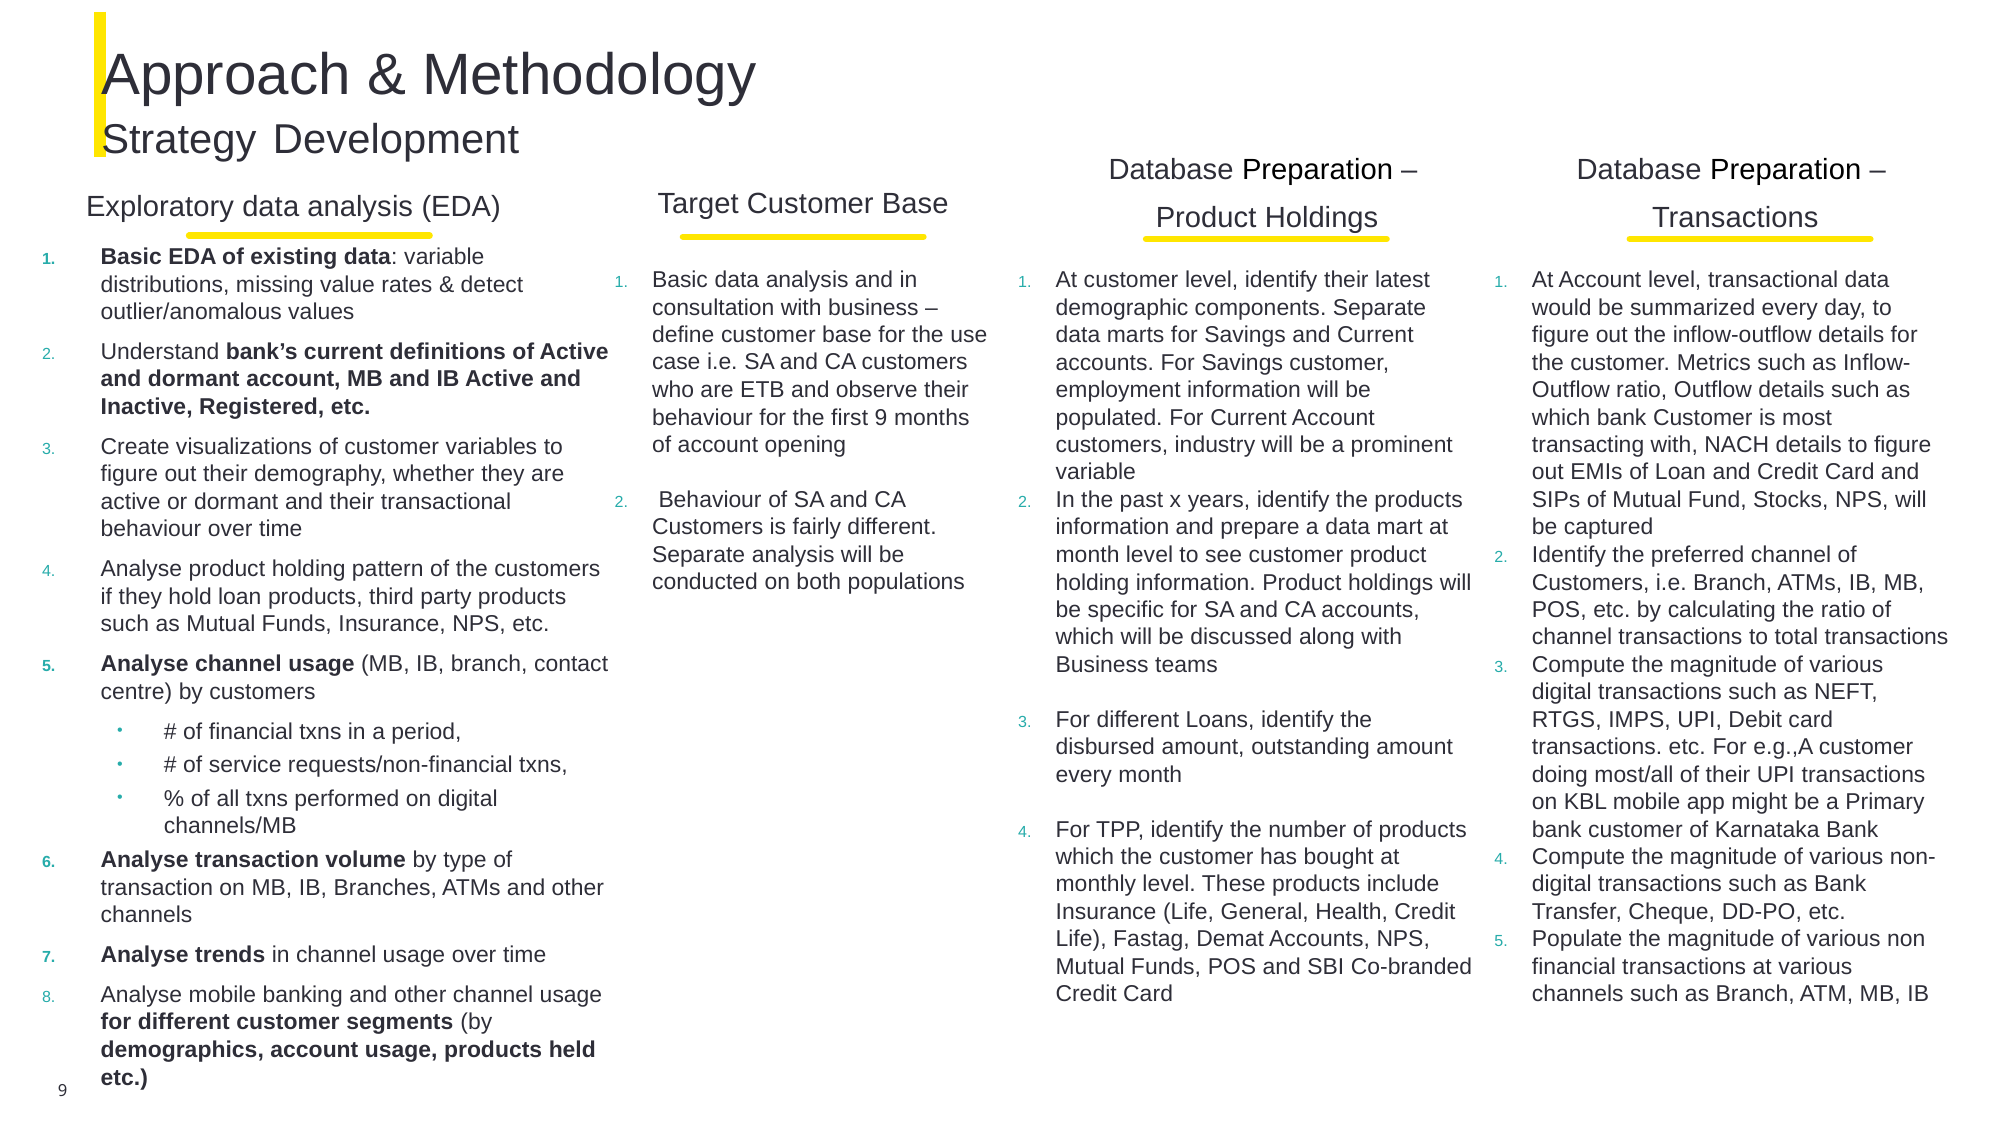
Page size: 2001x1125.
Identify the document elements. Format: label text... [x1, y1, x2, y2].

text_box At Account level, transactional data would be summarized every day, to figure out the inflow-outflow details for the customer. Metrics such as Inflow-Outflow ratio, Outflow details such as which bank Customer is most transacting with, NACH details to figure out EMIs of Loan and Credit Card and SIPs of Mutual Fund, Stocks, NPS, will be captured Identify the preferred channel of Customers, i.e. Branch, ATMs, IB, MB, POS, etc. by calculating the ratio of channel transactions to total transactions Compute the magnitude of various digital transactions such as NEFT, RTGS, IMPS, UPI, Debit card transactions. etc. For e.g.,A customer doing most/all of their UPI transactions on KBL mobile app might be a Primary bank customer of Karnataka Bank Compute the magnitude of various non-digital transactions such as Bank Transfer, Cheque, DD-PO, etc. Populate the magnitude of various non financial transactions at various channels such as Branch, ATM, MB, IB [1494, 258, 1950, 1034]
text_box Database Preparation – Transactions [1455, 142, 2000, 242]
text_box At customer level, identify their latest demographic components. Separate data marts for Savings and Current accounts. For Savings customer, employment information will be populated. For Current Account customers, industry will be a prominent variable In the past x years, identify the products information and prepare a data mart at month level to see customer product holding information. Product holdings will be specific for SA and CA accounts, which will be discussed along with Business teams For different Loans, identify the disbursed amount, outstanding amount every month For TPP, identify the number of products which the customer has bought at monthly level. These products include Insurance (Life, General, Health, Credit Life), Fastag, Demat Accounts, NPS, Mutual Funds, POS and SBI Co-branded Credit Card [1018, 258, 1473, 1034]
text_box Basic data analysis and in consultation with business – define customer base for the use case i.e. SA and CA customers who are ETB and observe their behaviour for the first 9 months of account opening Behaviour of SA and CA Customers is fairly different. Separate analysis will be conducted on both populations [614, 258, 992, 622]
title Approach & Methodology Strategy Development [101, 46, 1899, 144]
text_box Database Preparation – Product Holdings [968, 142, 1455, 241]
text_box Basic EDA of existing data: variable distributions, missing value rates & detect outlier/anomalous values Understand bank’s current definitions of Active and dormant account, MB and IB Active and Inactive, Registered, etc. Create visualizations of customer variables to figure out their demography, whether they are active or dormant and their transactional behaviour over time Analyse product holding pattern of the customers if they hold loan products, third party products such as Mutual Funds, Insurance, NPS, etc. Analyse channel usage (MB, IB, branch, contact centre) by customers # of financial txns in a period, # of service requests/non-financial txns, % of all txns performed on digital channels/MB Analyse transaction volume by type of transaction on MB, IB, Branches, ATMs and other channels Analyse trends in channel usage over time Analyse mobile banking and other channel usage for different customer segments (by demographics, account usage, products held etc.) [42, 235, 611, 1090]
text_box Exploratory data analysis (EDA) [17, 179, 570, 230]
text_box Target Customer Base [614, 176, 968, 227]
